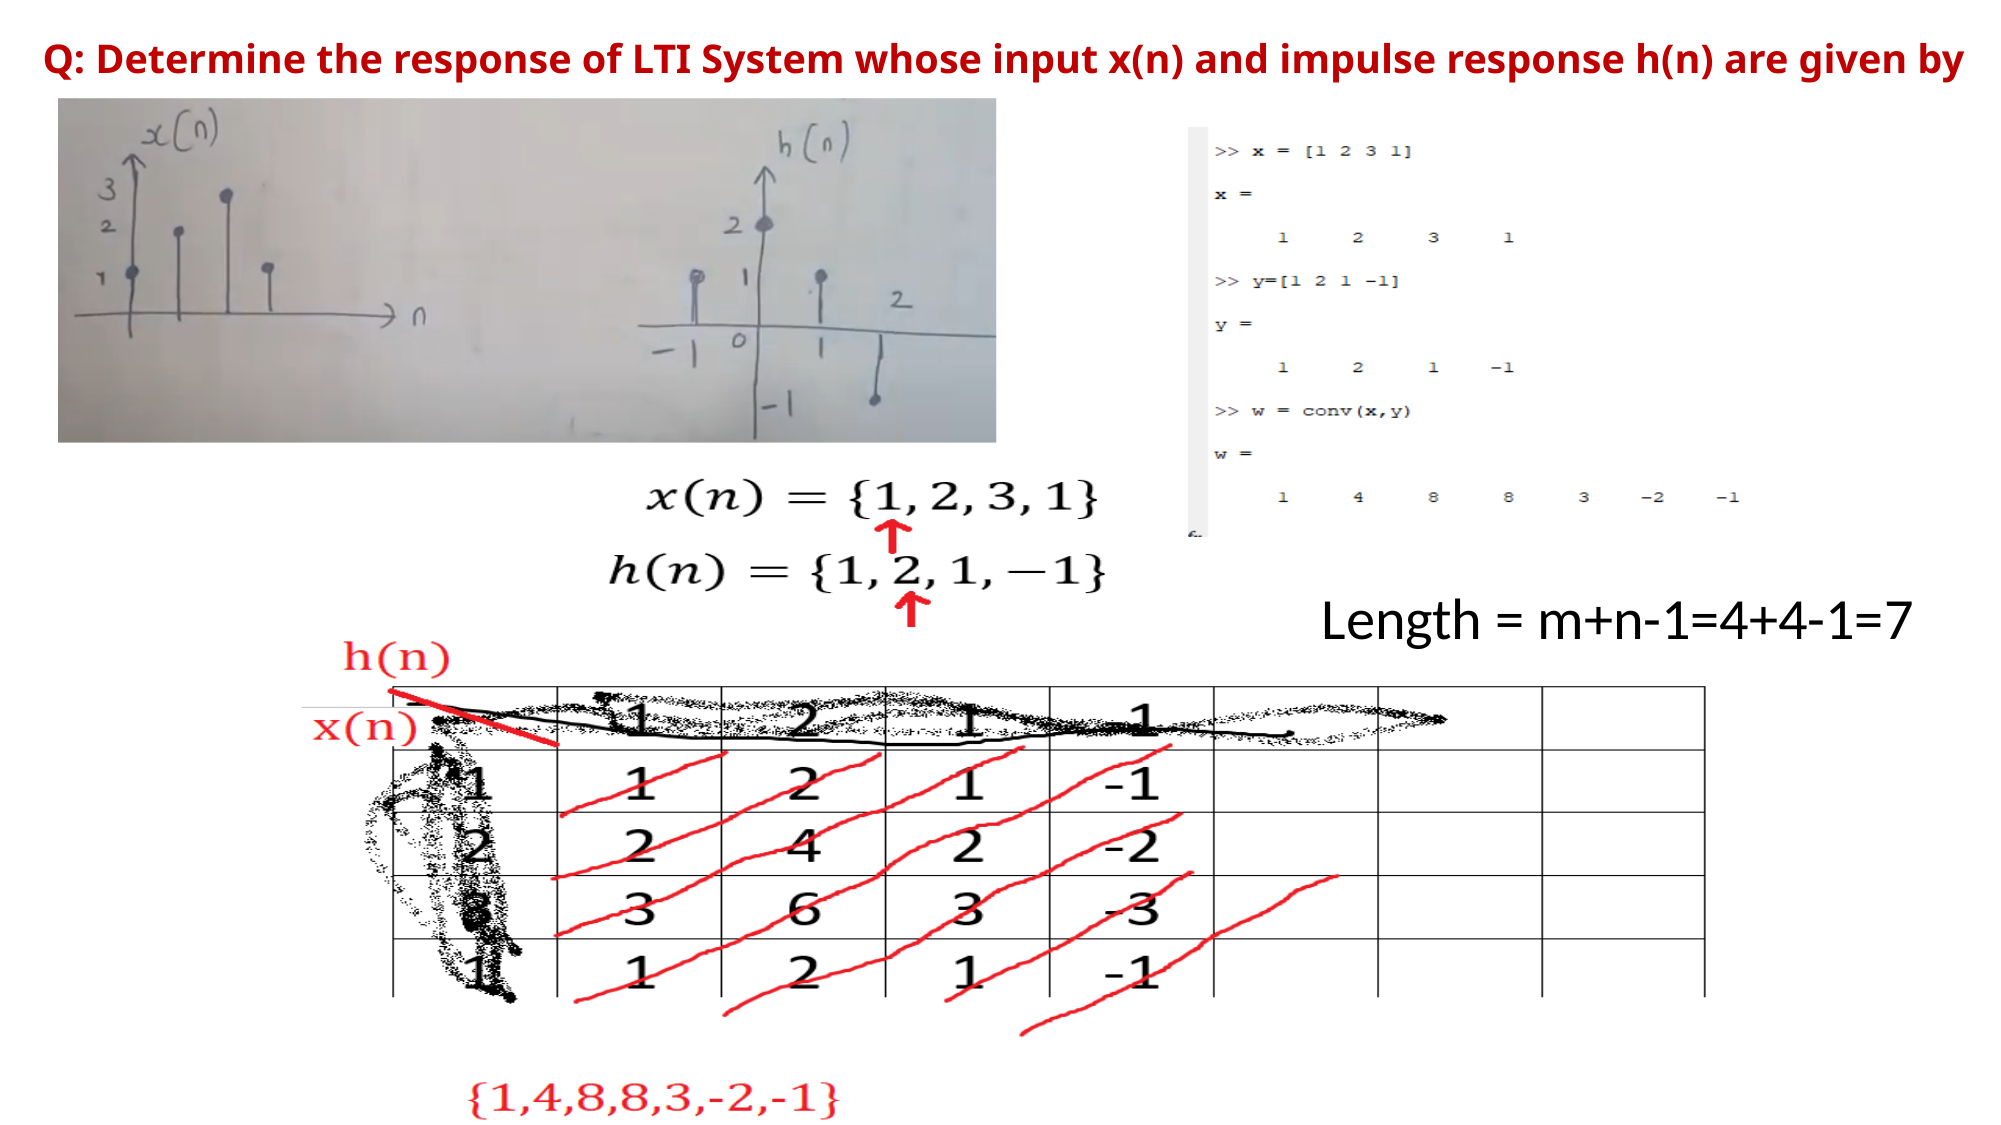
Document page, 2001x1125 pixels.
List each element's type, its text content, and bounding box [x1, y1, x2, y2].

title Q: Determine the response of LTI System whose input x(n) and impulse response h(n) are given by [27, 18, 1988, 104]
text_box Length = m+n-1=4+4-1=7 [1307, 574, 1952, 659]
picture [58, 92, 1000, 444]
picture [266, 463, 1734, 1125]
picture [1188, 127, 1794, 537]
